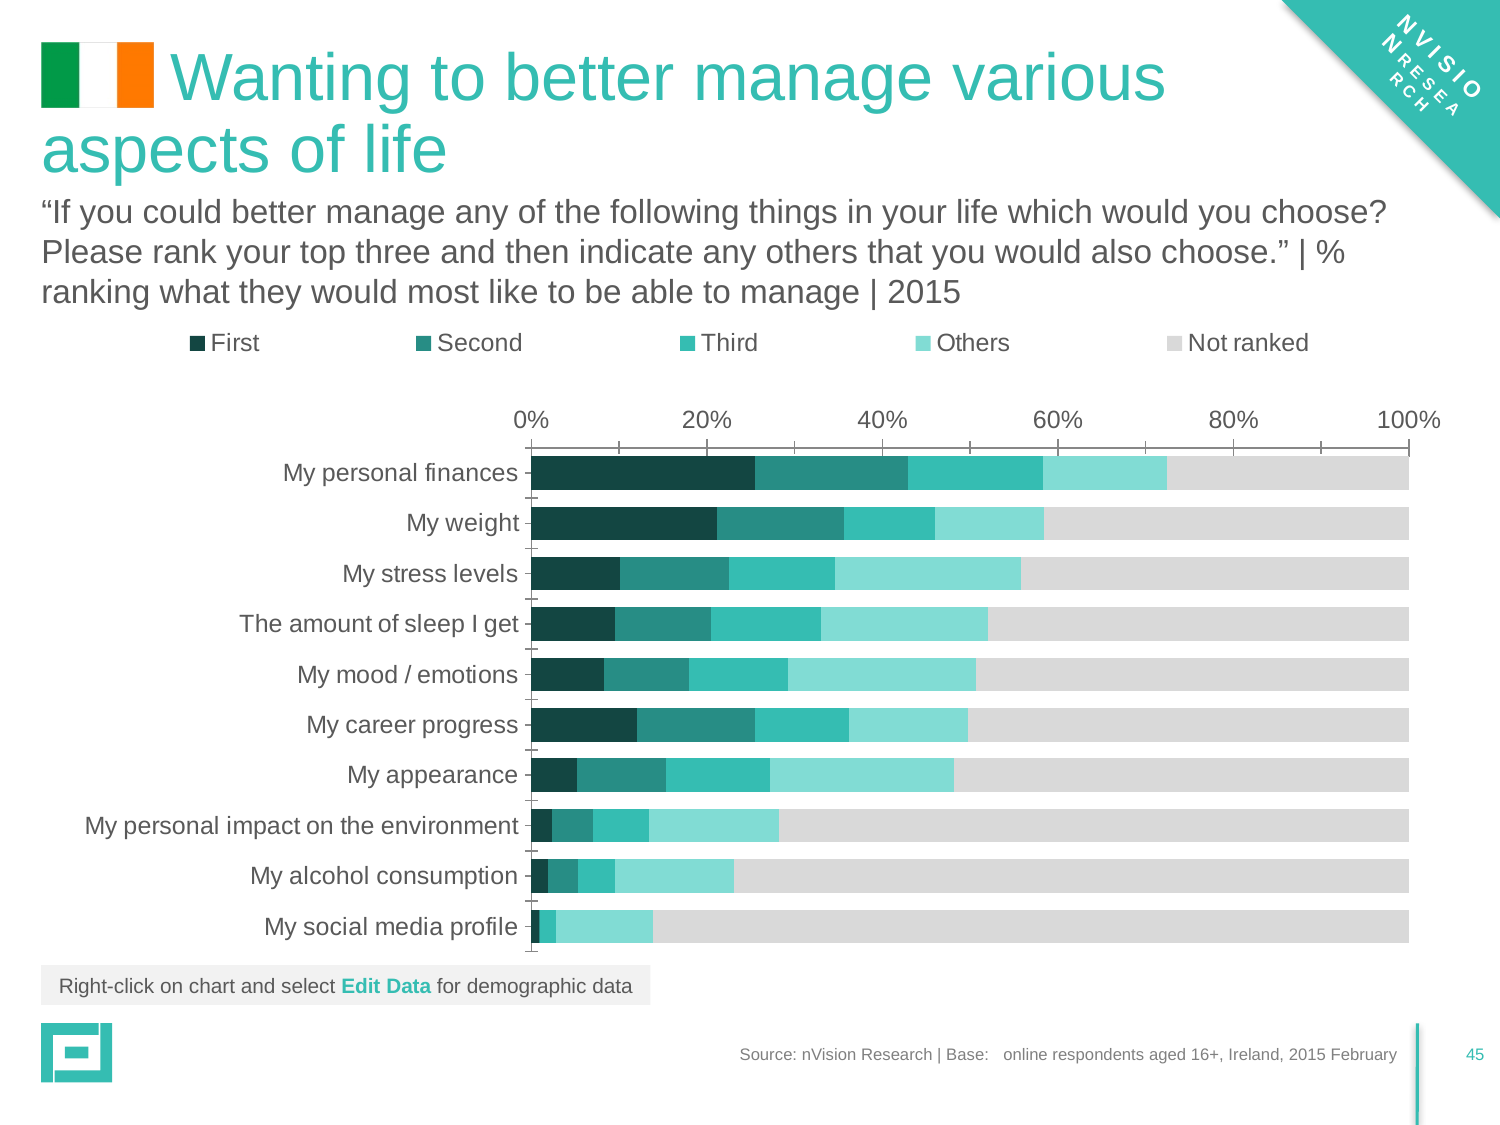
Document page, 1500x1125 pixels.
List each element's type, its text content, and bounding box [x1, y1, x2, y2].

picture [40, 42, 154, 108]
text_box Right-click on chart and select Edit Data for demographic data [41, 972, 651, 1005]
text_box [1281, 0, 1500, 219]
chart [40, 302, 1460, 965]
list “If you could better manage any of the following things in your life which would you choose? Please rank your top three and then indicate any others that you would also choose.” | % ranking what they would most like to be able to manage | 2015 [41, 190, 1459, 301]
list Source: nVision Research | Base: online respondents aged 16+, Ireland, 2015 February [112, 1039, 1414, 1072]
title Wanting to better manage various aspects of life [151, 42, 1276, 116]
